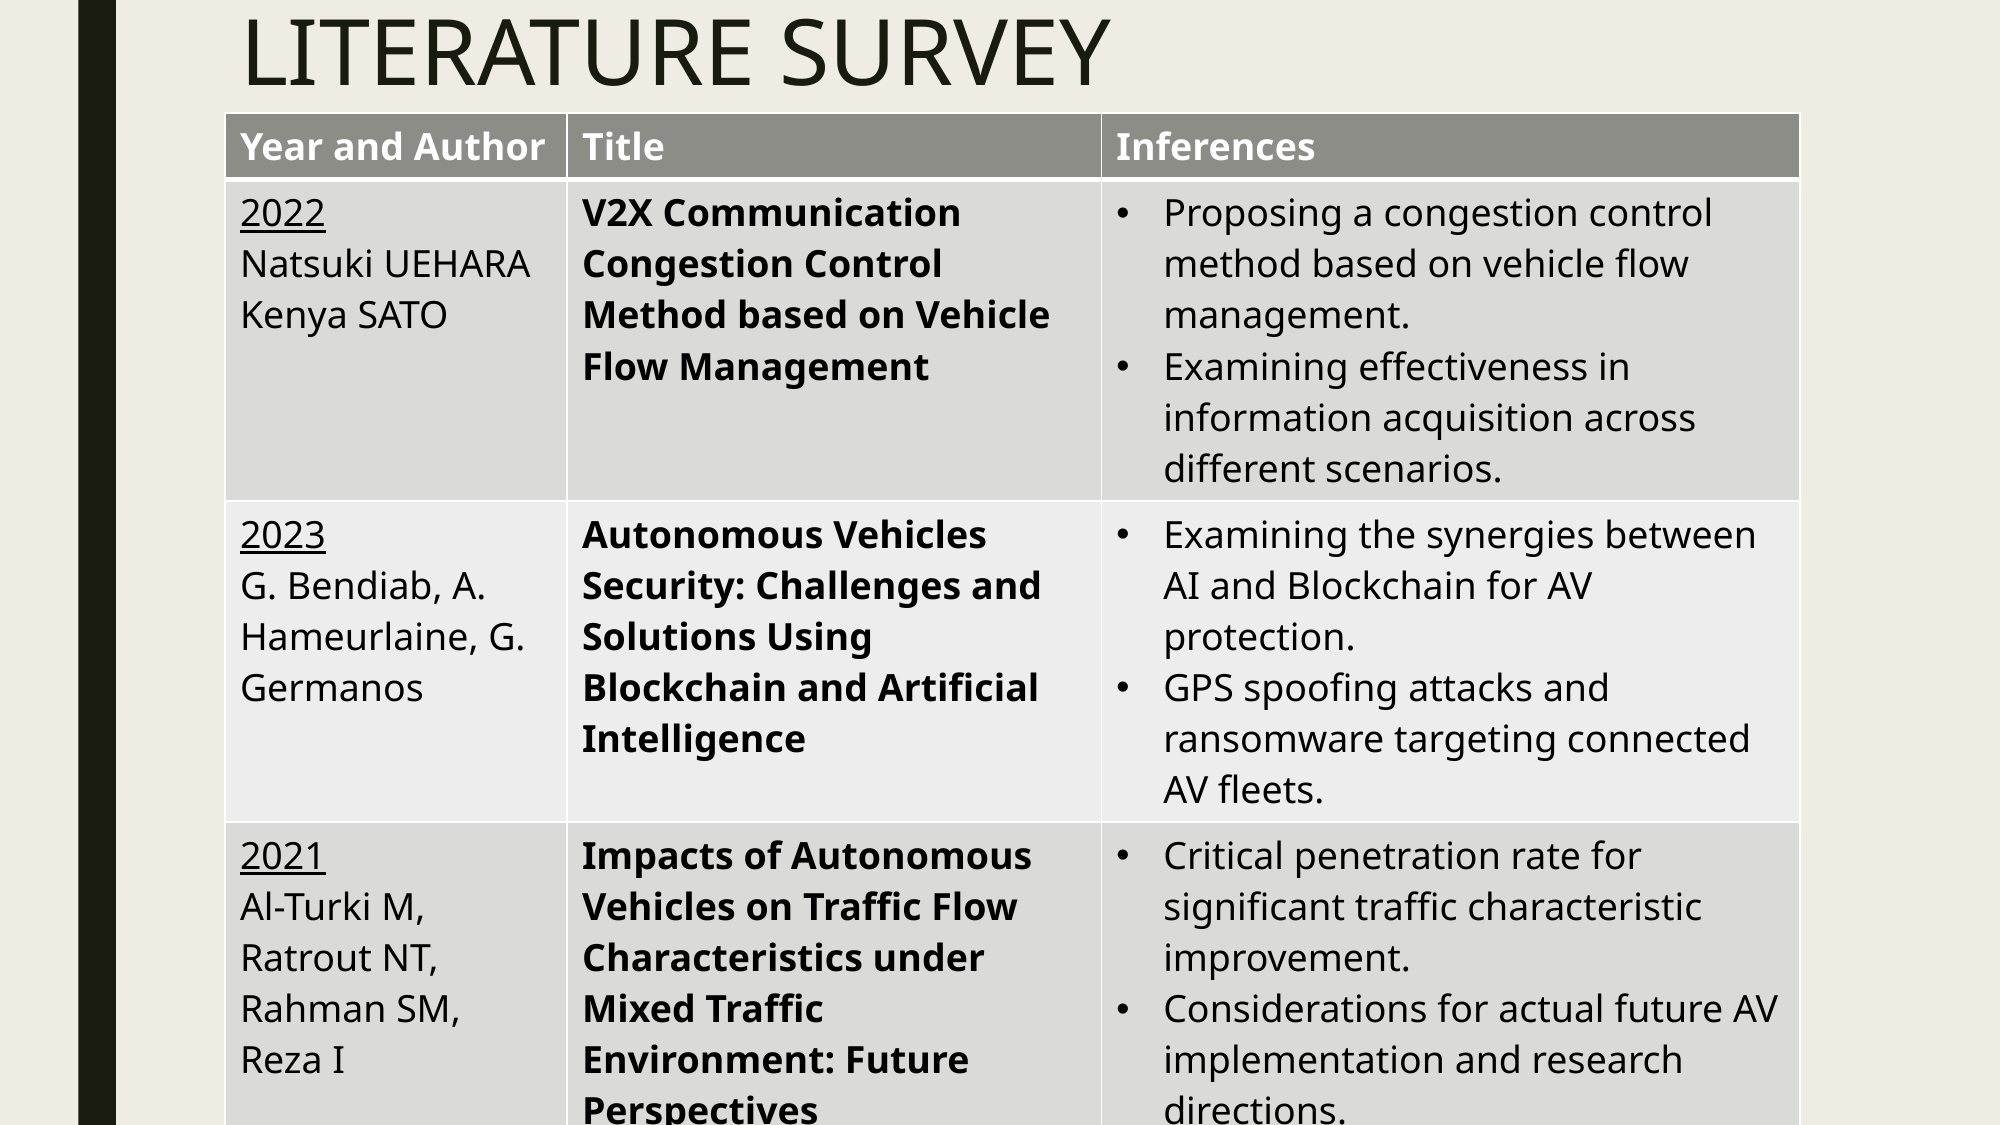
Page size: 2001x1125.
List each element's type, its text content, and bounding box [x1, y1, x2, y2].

table_cell 2023 G. Bendiab, A. Hameurlaine, G. Germanos [226, 502, 566, 821]
table_cell Autonomous Vehicles Security: Challenges and Solutions Using Blockchain and Artificial Intelligence [568, 502, 1101, 821]
table_cell Proposing a congestion control method based on vehicle flow management. Examining effectiveness in information acquisition across different scenarios. [1102, 182, 1799, 500]
table_cell Critical penetration rate for significant traffic characteristic improvement. Considerations for actual future AV implementation and research directions. [1102, 823, 1799, 1125]
table_cell 2021 Al-Turki M, Ratrout NT, Rahman SM, Reza I [226, 823, 566, 1125]
table_cell Examining the synergies between AI and Blockchain for AV protection. GPS spoofing attacks and ransomware targeting connected AV fleets. [1102, 502, 1799, 821]
title LITERATURE SURVEY [225, 0, 1800, 112]
table_cell 2022 Natsuki UEHARA Kenya SATO [226, 182, 566, 500]
table_header Inferences [1102, 114, 1799, 177]
table_header Year and Author [226, 114, 566, 177]
table_cell V2X Communication Congestion Control Method based on Vehicle Flow Management [568, 182, 1101, 500]
table_cell Impacts of Autonomous Vehicles on Traffic Flow Characteristics under Mixed Traffic Environment: Future Perspectives [568, 823, 1101, 1125]
table_header Title [568, 114, 1101, 177]
